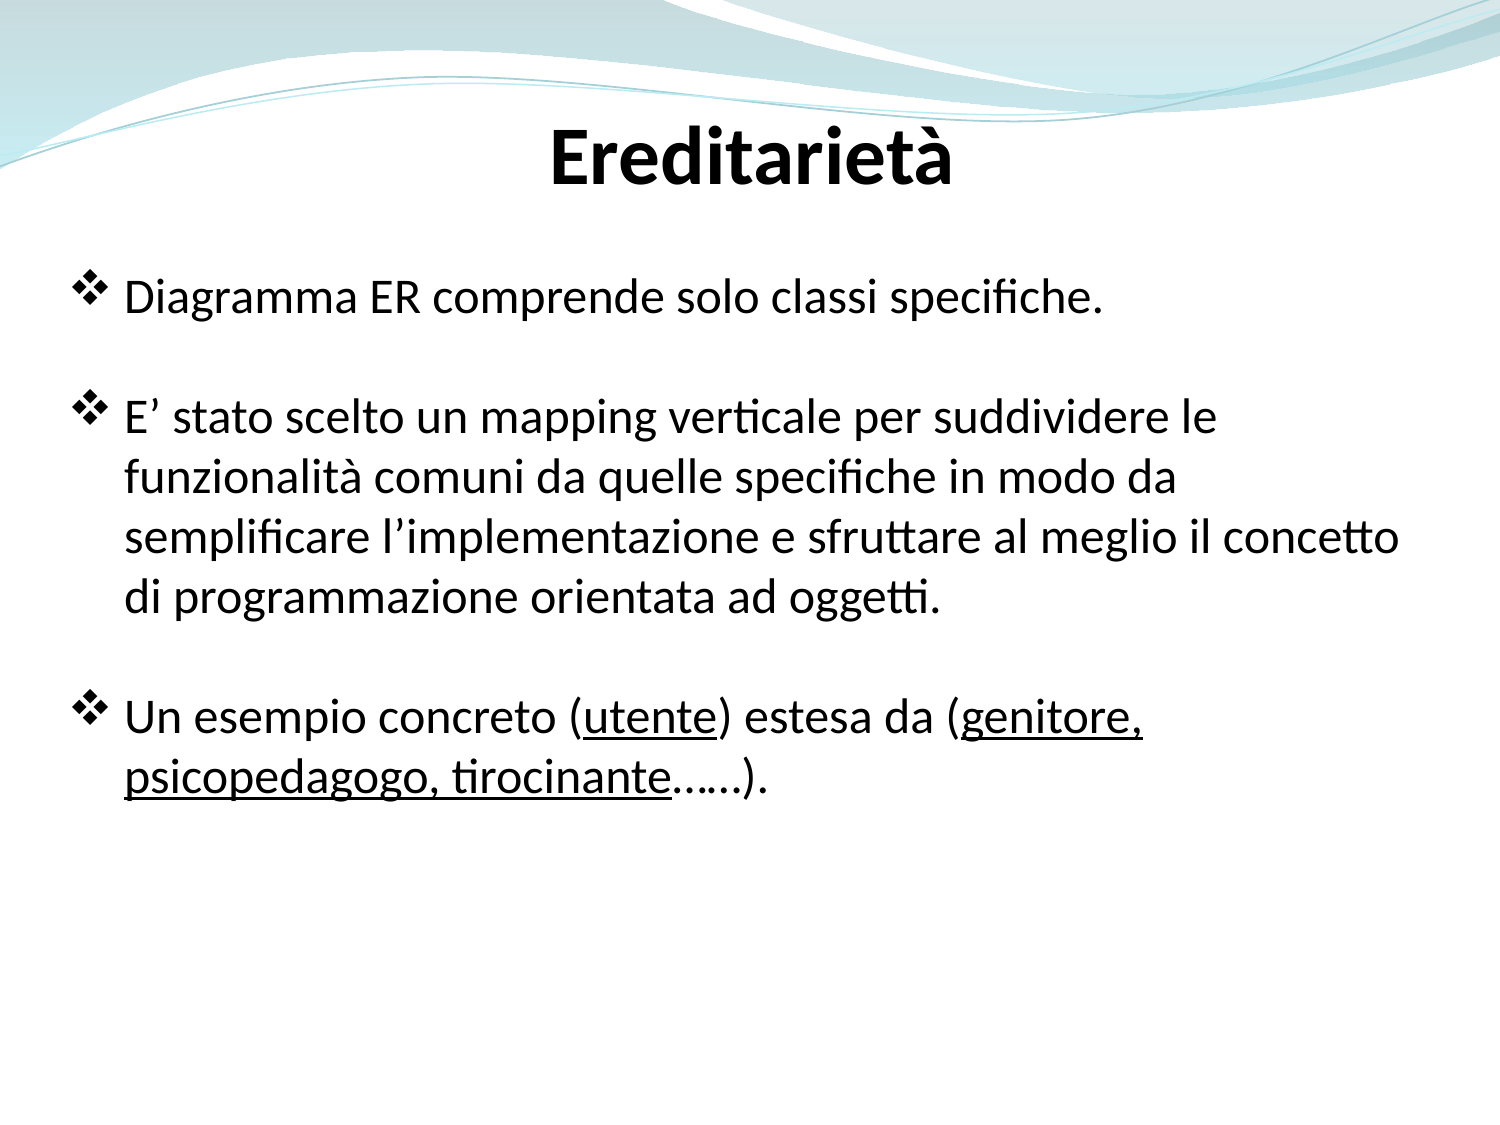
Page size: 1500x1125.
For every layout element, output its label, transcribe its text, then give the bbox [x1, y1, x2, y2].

text_box Diagramma ER comprende solo classi specifiche. E’ stato scelto un mapping verticale per suddividere le funzionalità comuni da quelle specifiche in modo da semplificare l’implementazione e sfruttare al meglio il concetto di programmazione orientata ad oggetti. Un esempio concreto (utente) estesa da (genitore, psicopedagogo, tirocinante……). [53, 196, 1436, 811]
text_box Ereditarietà [38, 93, 1467, 254]
